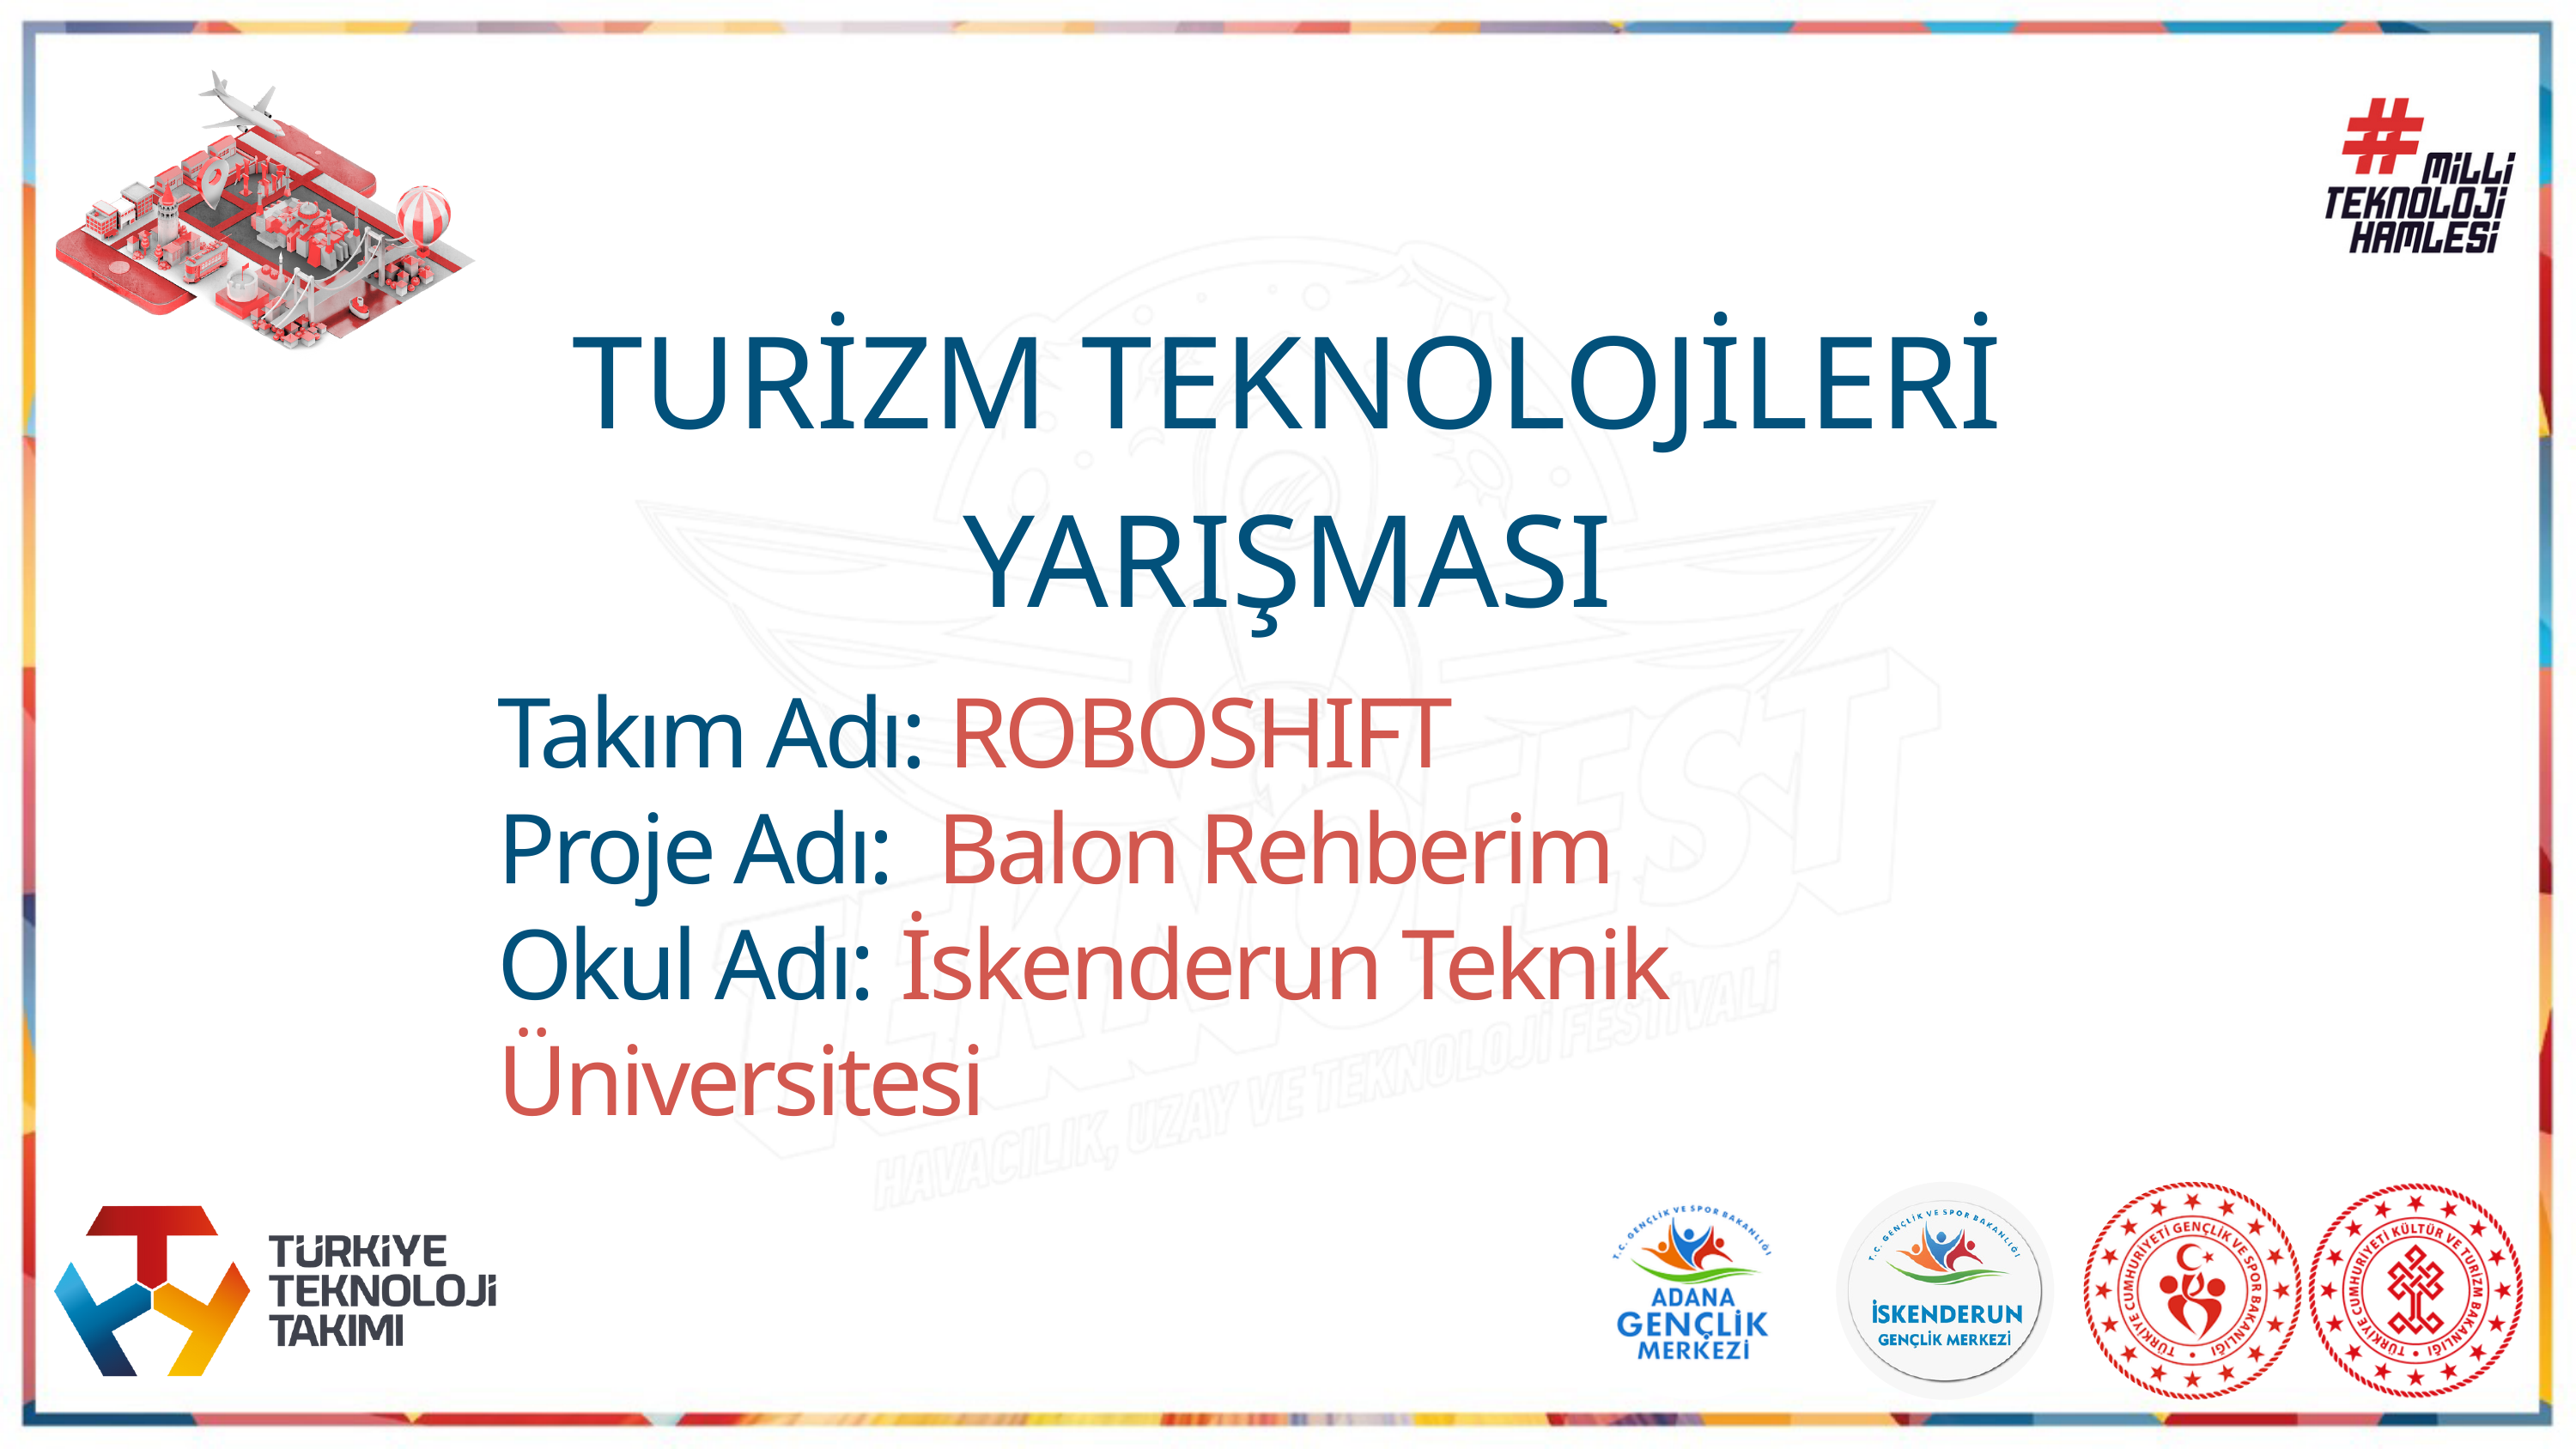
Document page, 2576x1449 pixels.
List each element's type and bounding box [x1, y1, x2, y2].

text_box [2083, 1181, 2302, 1400]
picture [0, 0, 2576, 1449]
text_box [1583, 1179, 1805, 1400]
text_box [1836, 1181, 2055, 1400]
